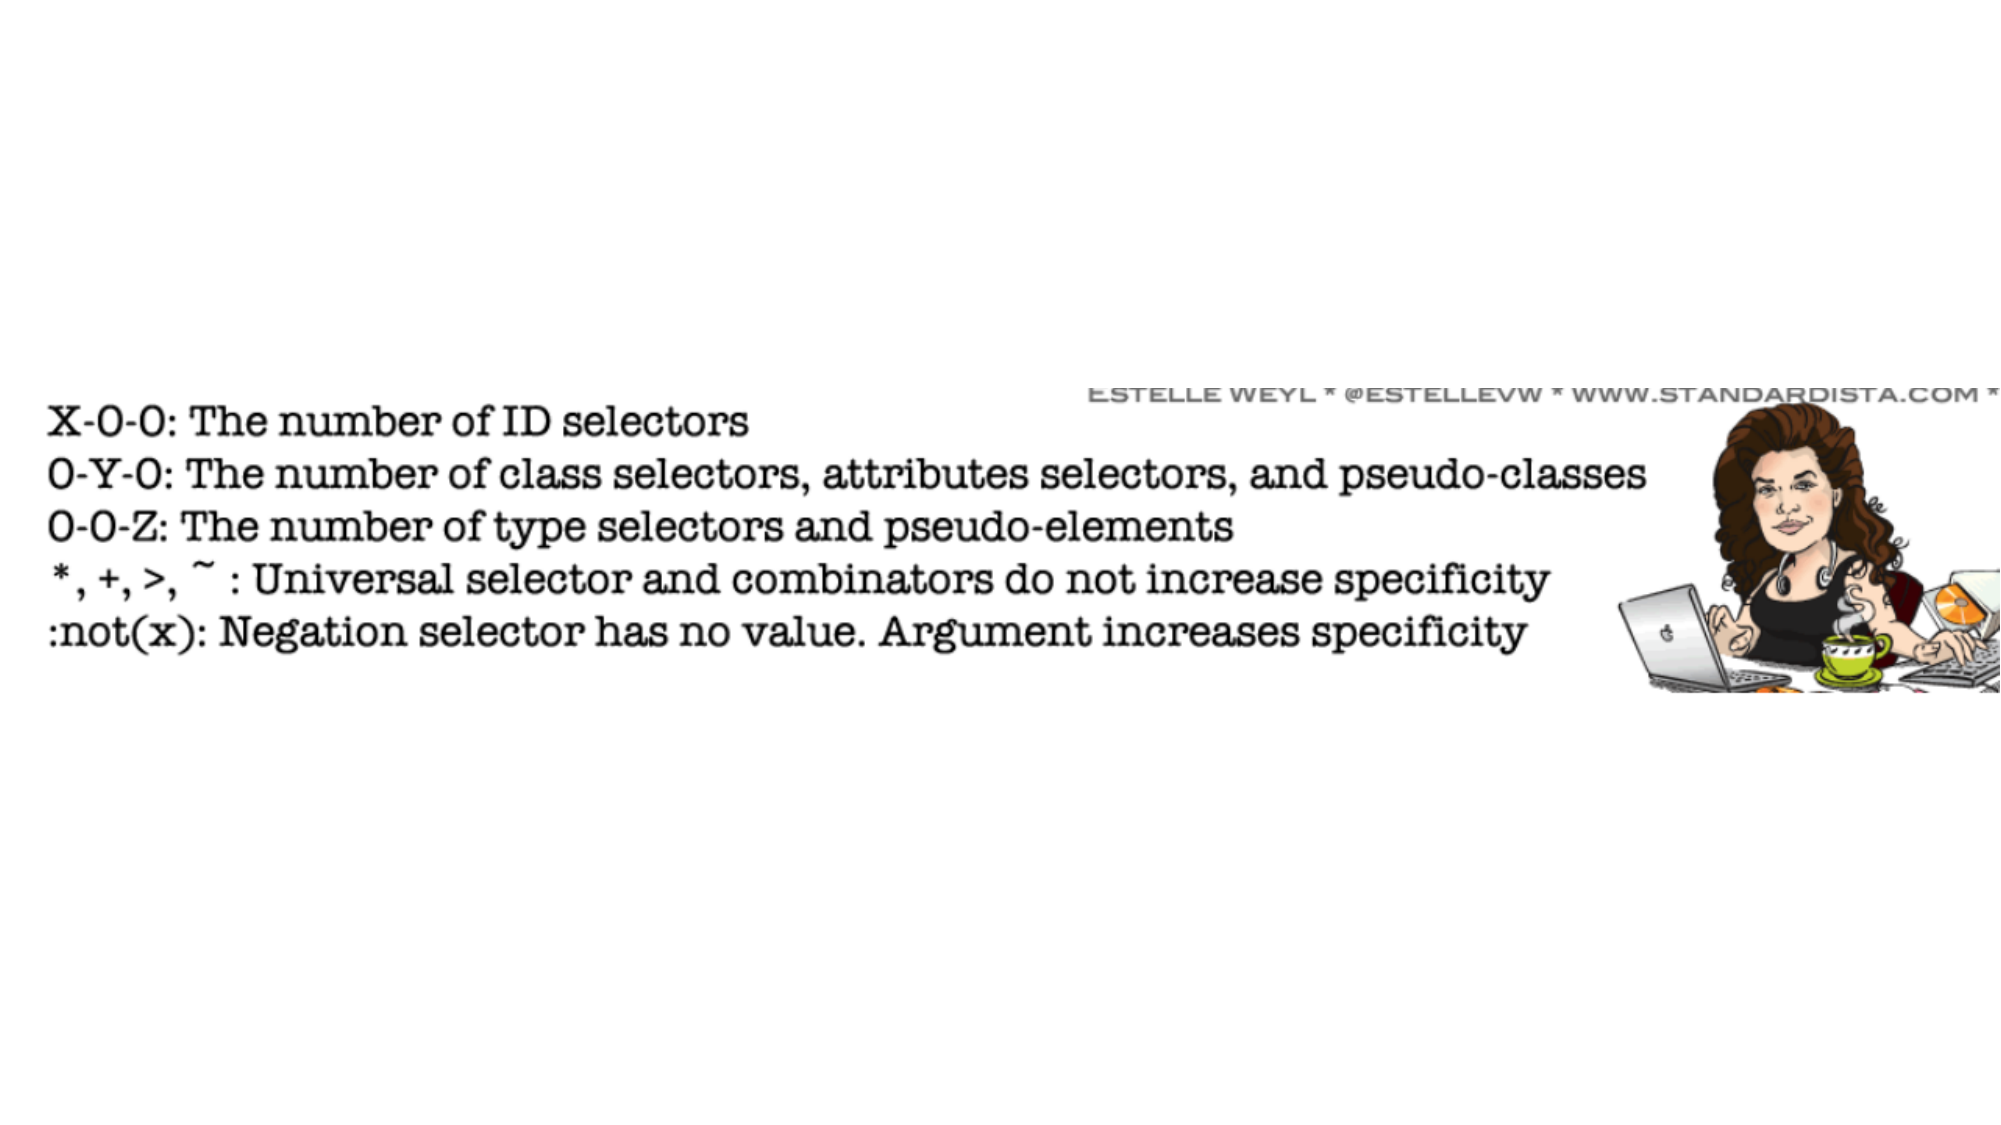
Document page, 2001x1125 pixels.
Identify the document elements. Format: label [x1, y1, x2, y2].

picture [0, 388, 2000, 737]
